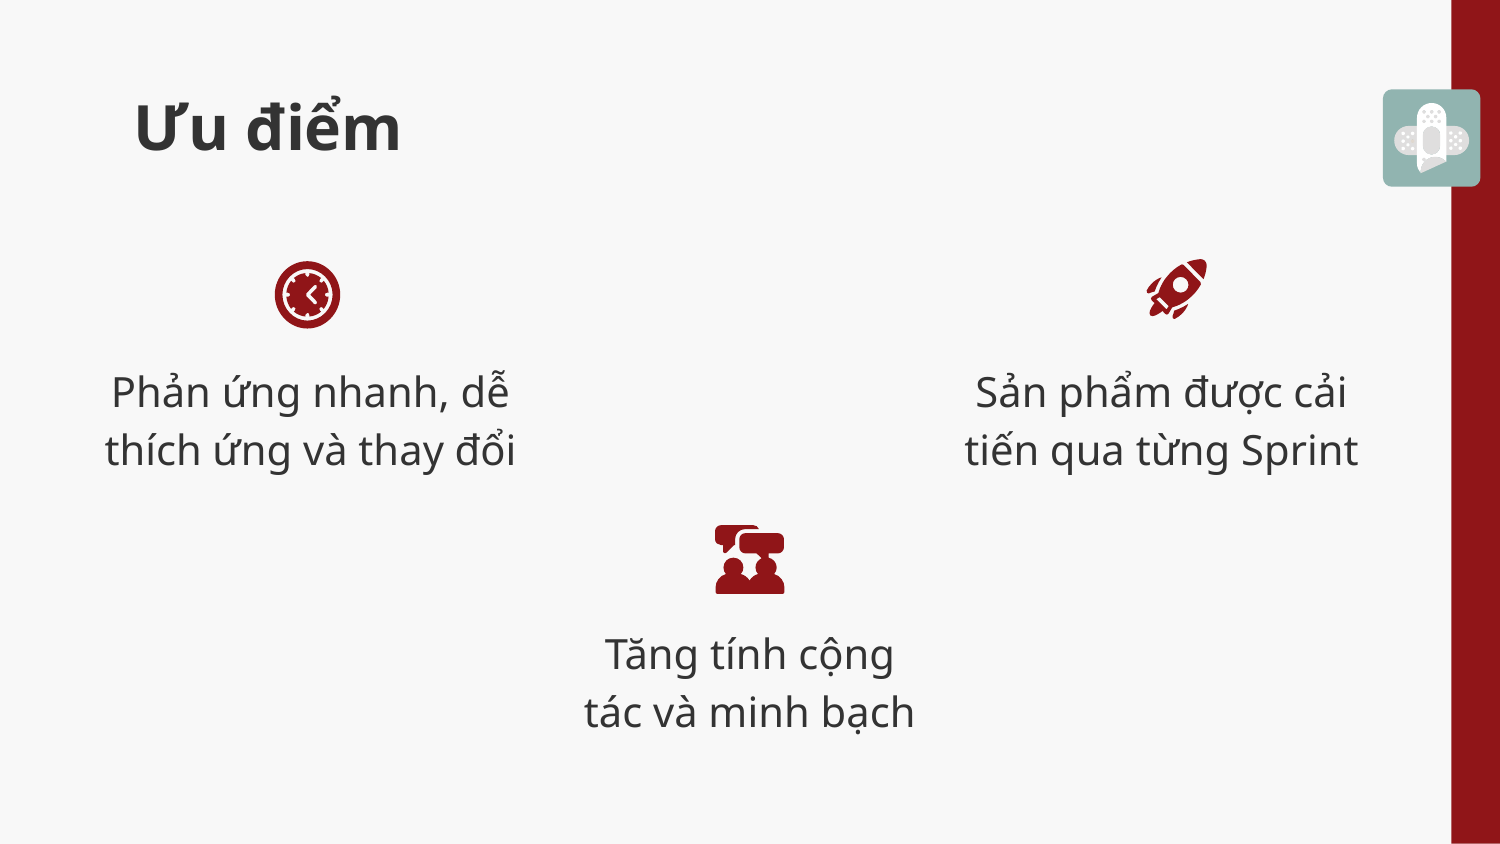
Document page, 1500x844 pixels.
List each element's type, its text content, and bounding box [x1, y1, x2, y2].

title Ưu điểm [118, 72, 1382, 167]
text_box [274, 260, 341, 329]
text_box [1146, 258, 1207, 320]
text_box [714, 524, 785, 595]
subtitle Sản phẩm được cải tiến qua từng Sprint [941, 343, 1382, 448]
subtitle Tăng tính cộng tác và minh bạch [561, 605, 939, 710]
subtitle Phản ứng nhanh, dễ thích ứng và thay đổi [71, 343, 550, 448]
